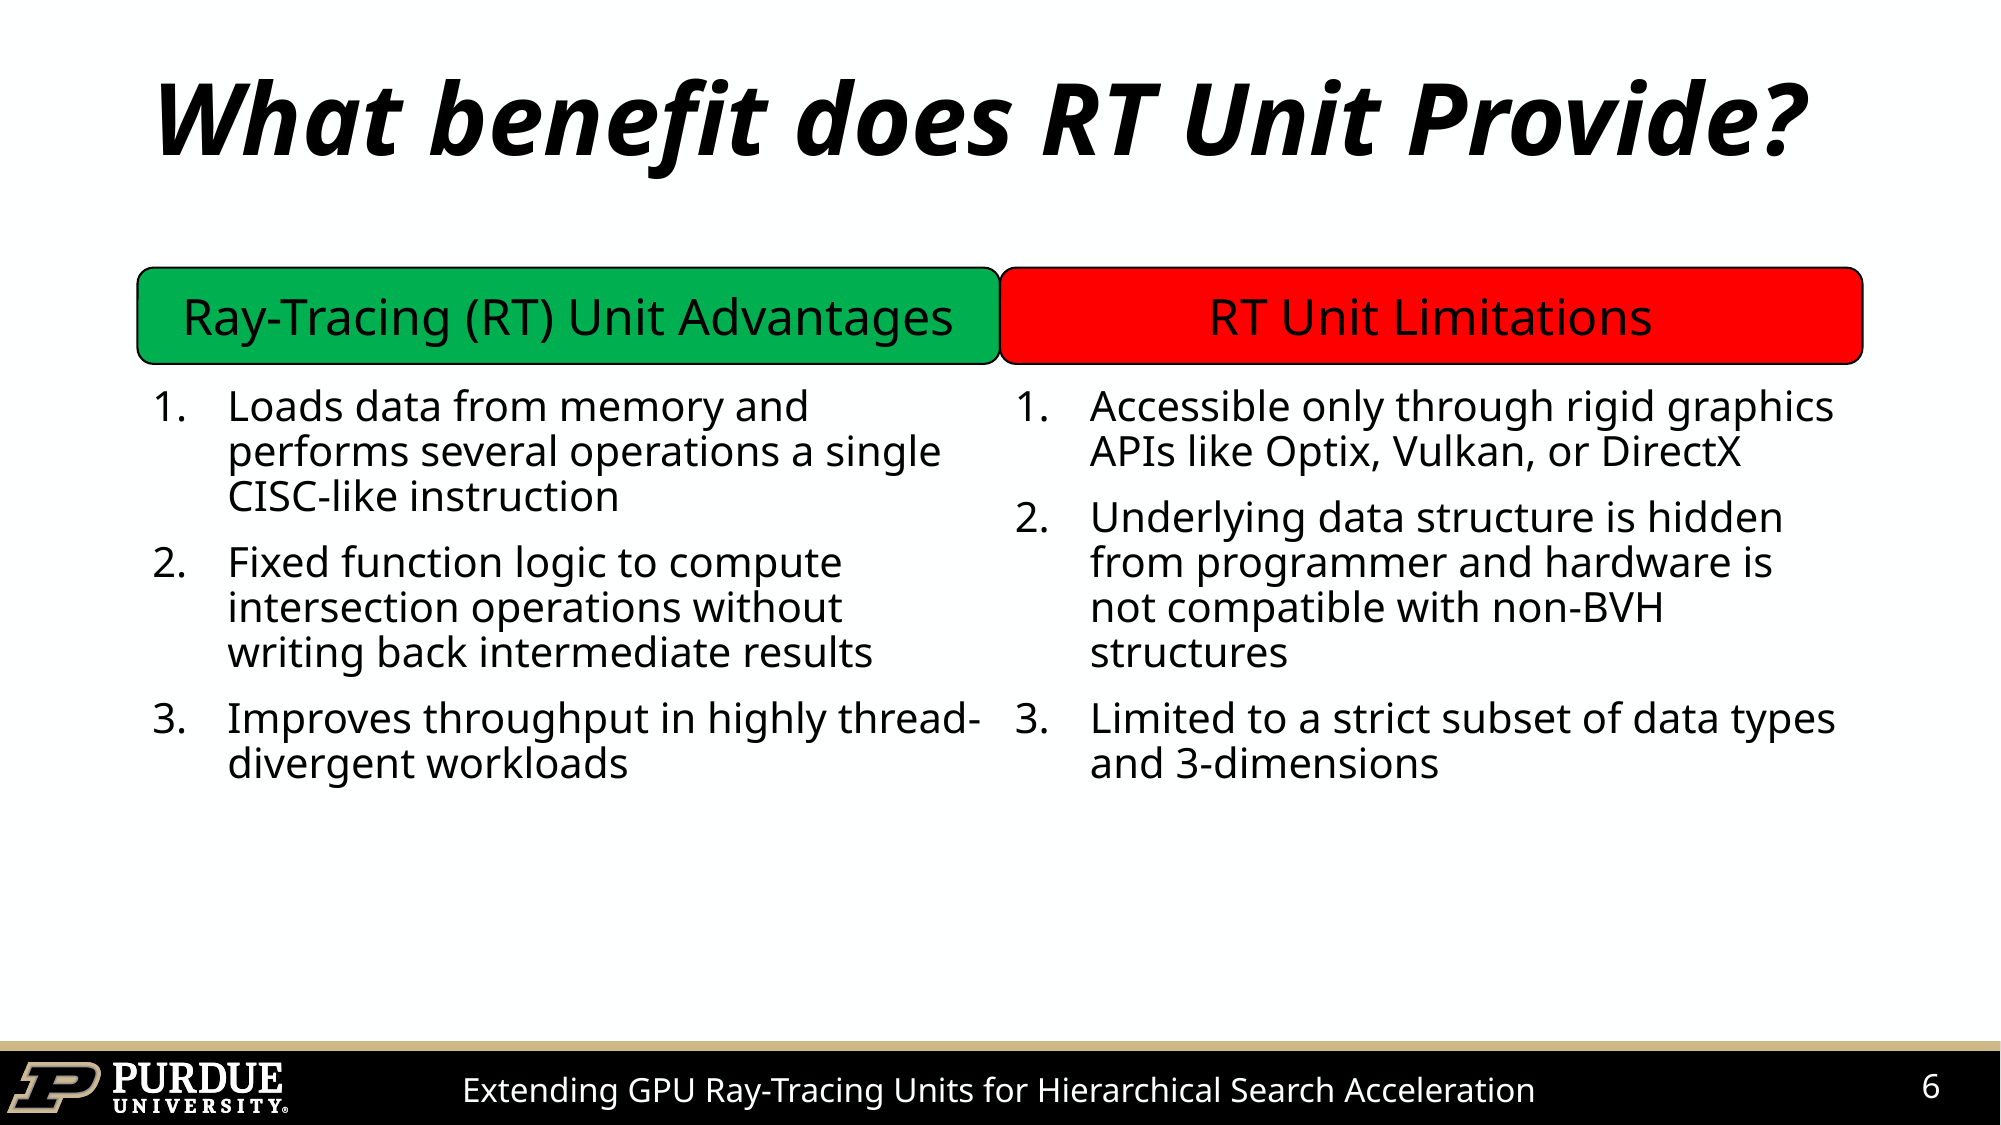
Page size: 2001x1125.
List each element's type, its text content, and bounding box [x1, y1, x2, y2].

picture [7, 1062, 288, 1113]
slide_number 6 [1862, 1051, 2000, 1125]
text_box Ray-Tracing (RT) Unit Advantages [136, 266, 1000, 365]
list Loads data from memory and performs several operations a single CISC-like instruction Fixed function logic to compute intersection operations without writing back intermediate results Improves throughput in highly thread-divergent workloads [137, 378, 999, 945]
title What benefit does RT Unit Provide? [137, 37, 1863, 209]
text_box Accessible only through rigid graphics APIs like Optix, Vulkan, or DirectX Underlying data structure is hidden from programmer and hardware is not compatible with non-BVH structures Limited to a strict subset of data types and 3-dimensions [999, 378, 1863, 945]
text_box RT Unit Limitations [998, 266, 1864, 365]
